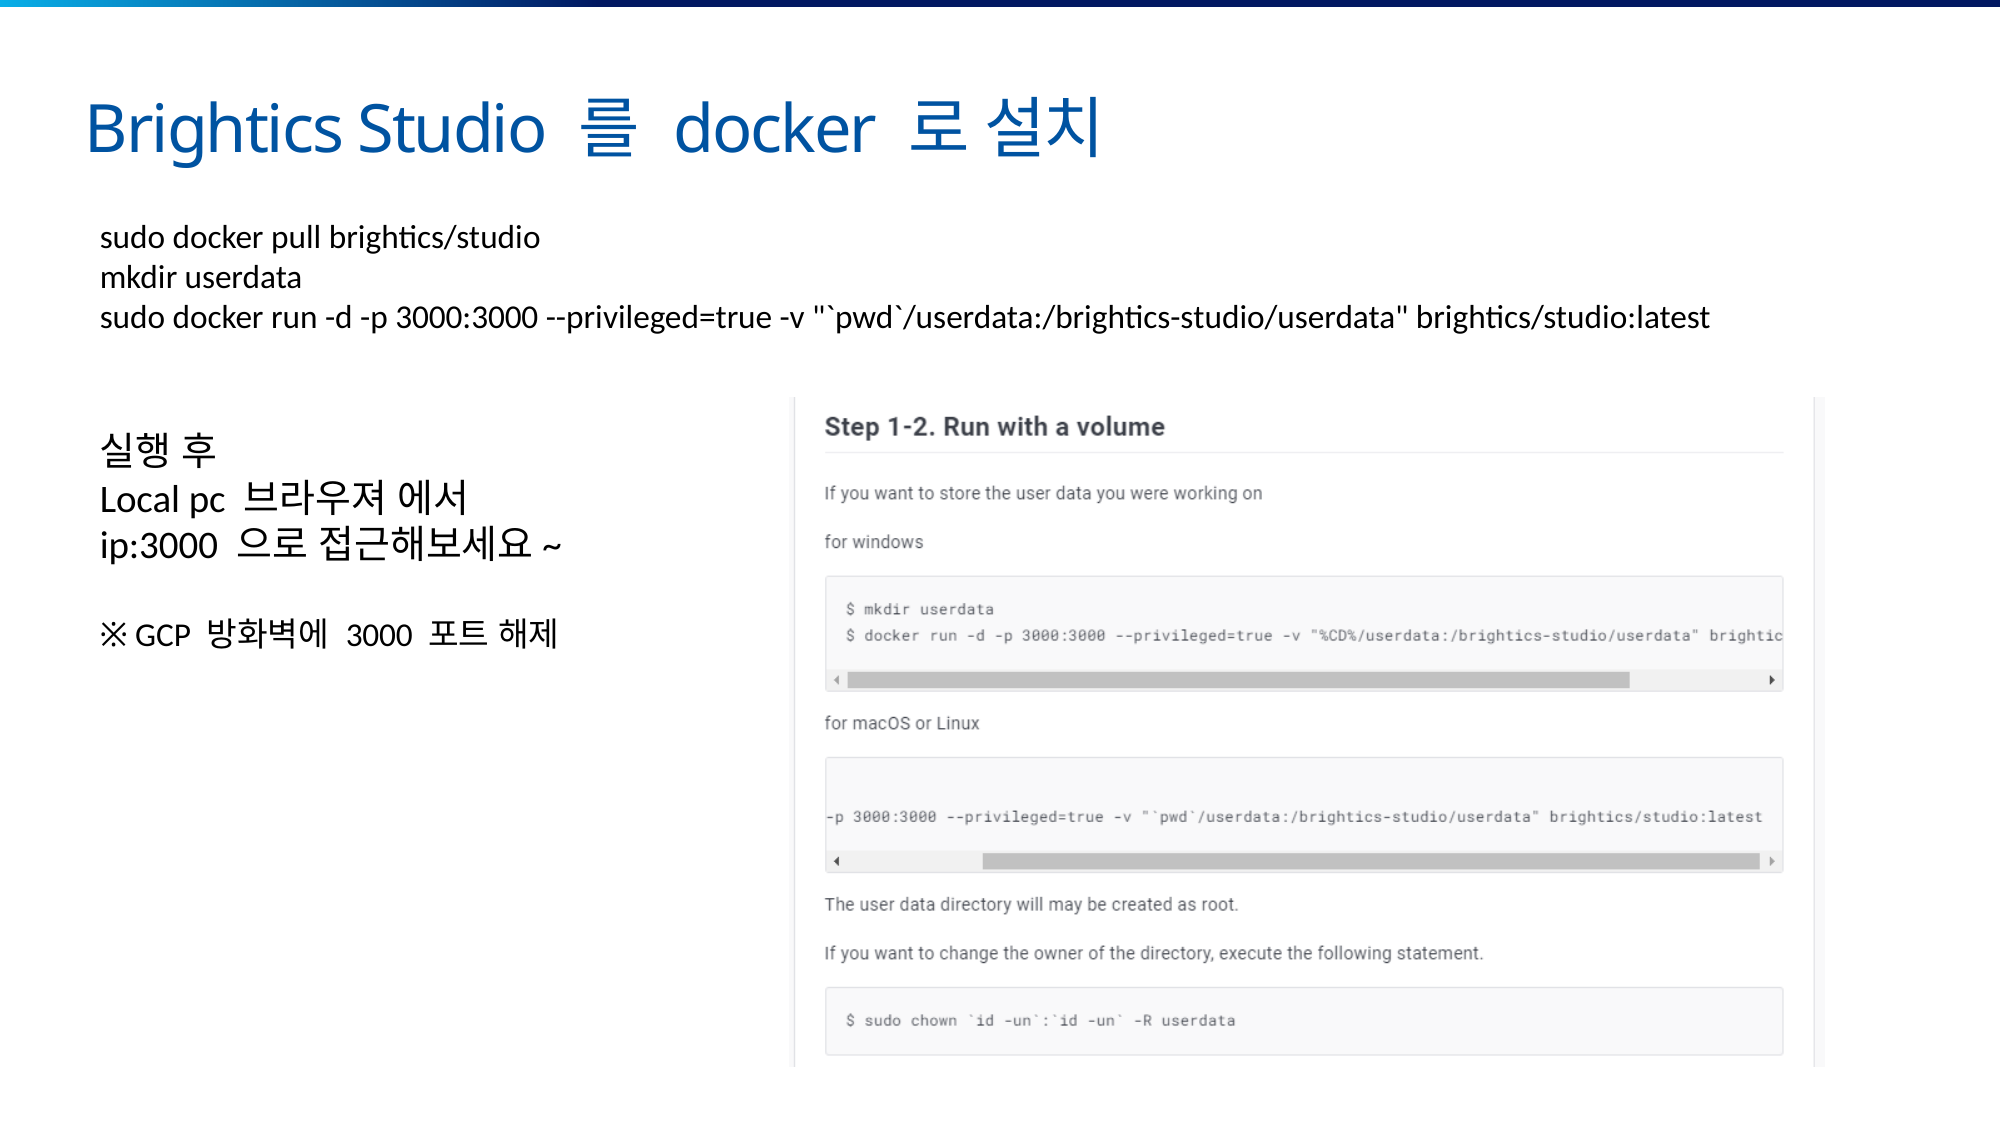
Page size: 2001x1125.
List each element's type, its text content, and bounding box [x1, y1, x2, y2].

picture [789, 397, 1825, 1067]
text_box Brightics Studio 를 docker 로 설치 [85, 77, 1914, 166]
list sudo docker pull brightics/studio mkdir userdata sudo docker run -d -p 3000:3000 --privileged=true -v "`pwd`/userdata:/brightics-studio/userdata" brightics/studio:latest 실행 후 Local pc 브라우져 에서 ip:3000 으로 접근해보세요~ ※ GCP 방화벽에 3000 포트 해제 [85, 207, 1827, 878]
